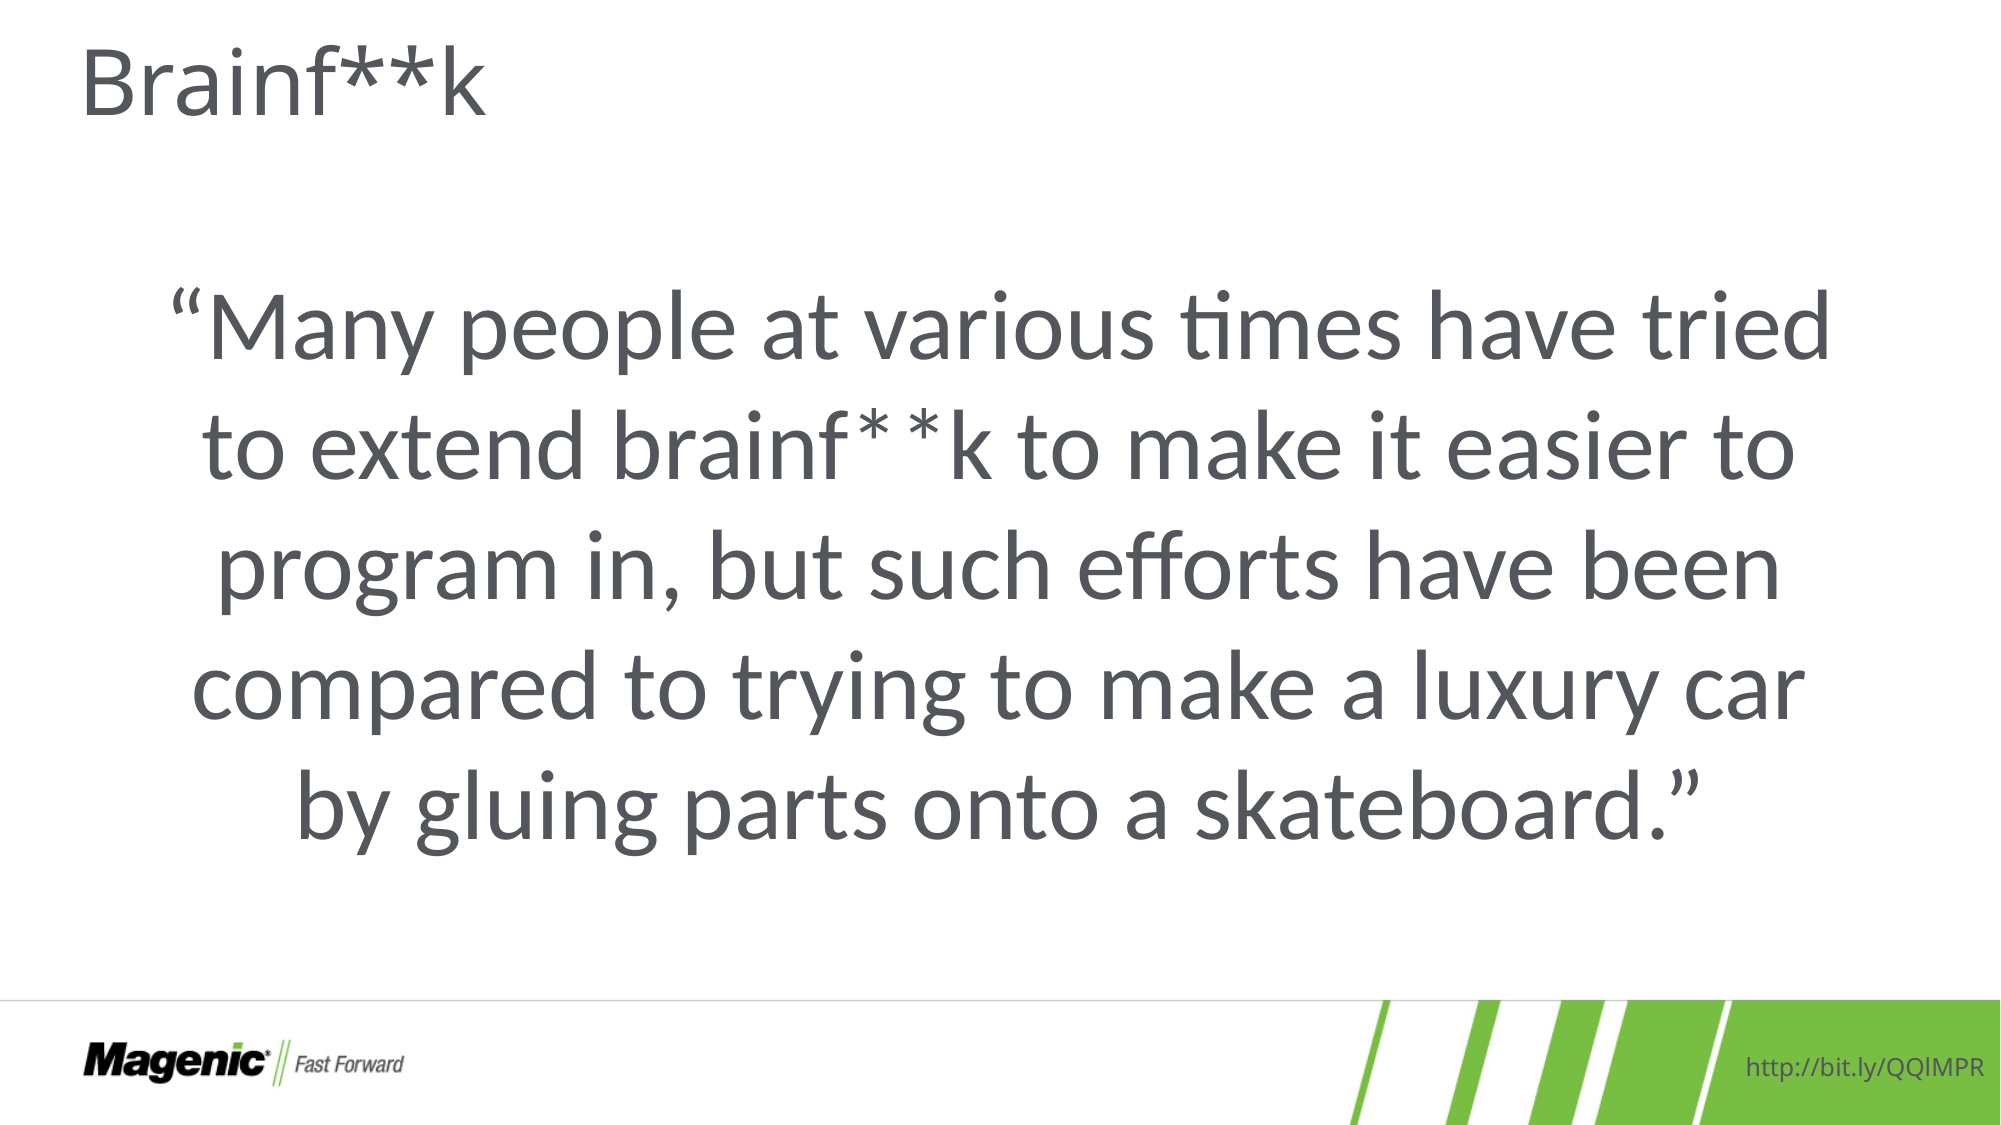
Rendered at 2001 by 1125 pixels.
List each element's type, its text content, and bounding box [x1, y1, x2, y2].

title Brainf**k [63, 41, 1938, 131]
picture [0, 0, 2001, 1125]
text_box http://bit.ly/QQlMPR [920, 1029, 2000, 1104]
text_box “Many people at various times have tried to extend brainf**k to make it easier to program in, but such efforts have been compared to trying to make a luxury car by gluing parts onto a skateboard.” [133, 252, 1867, 867]
